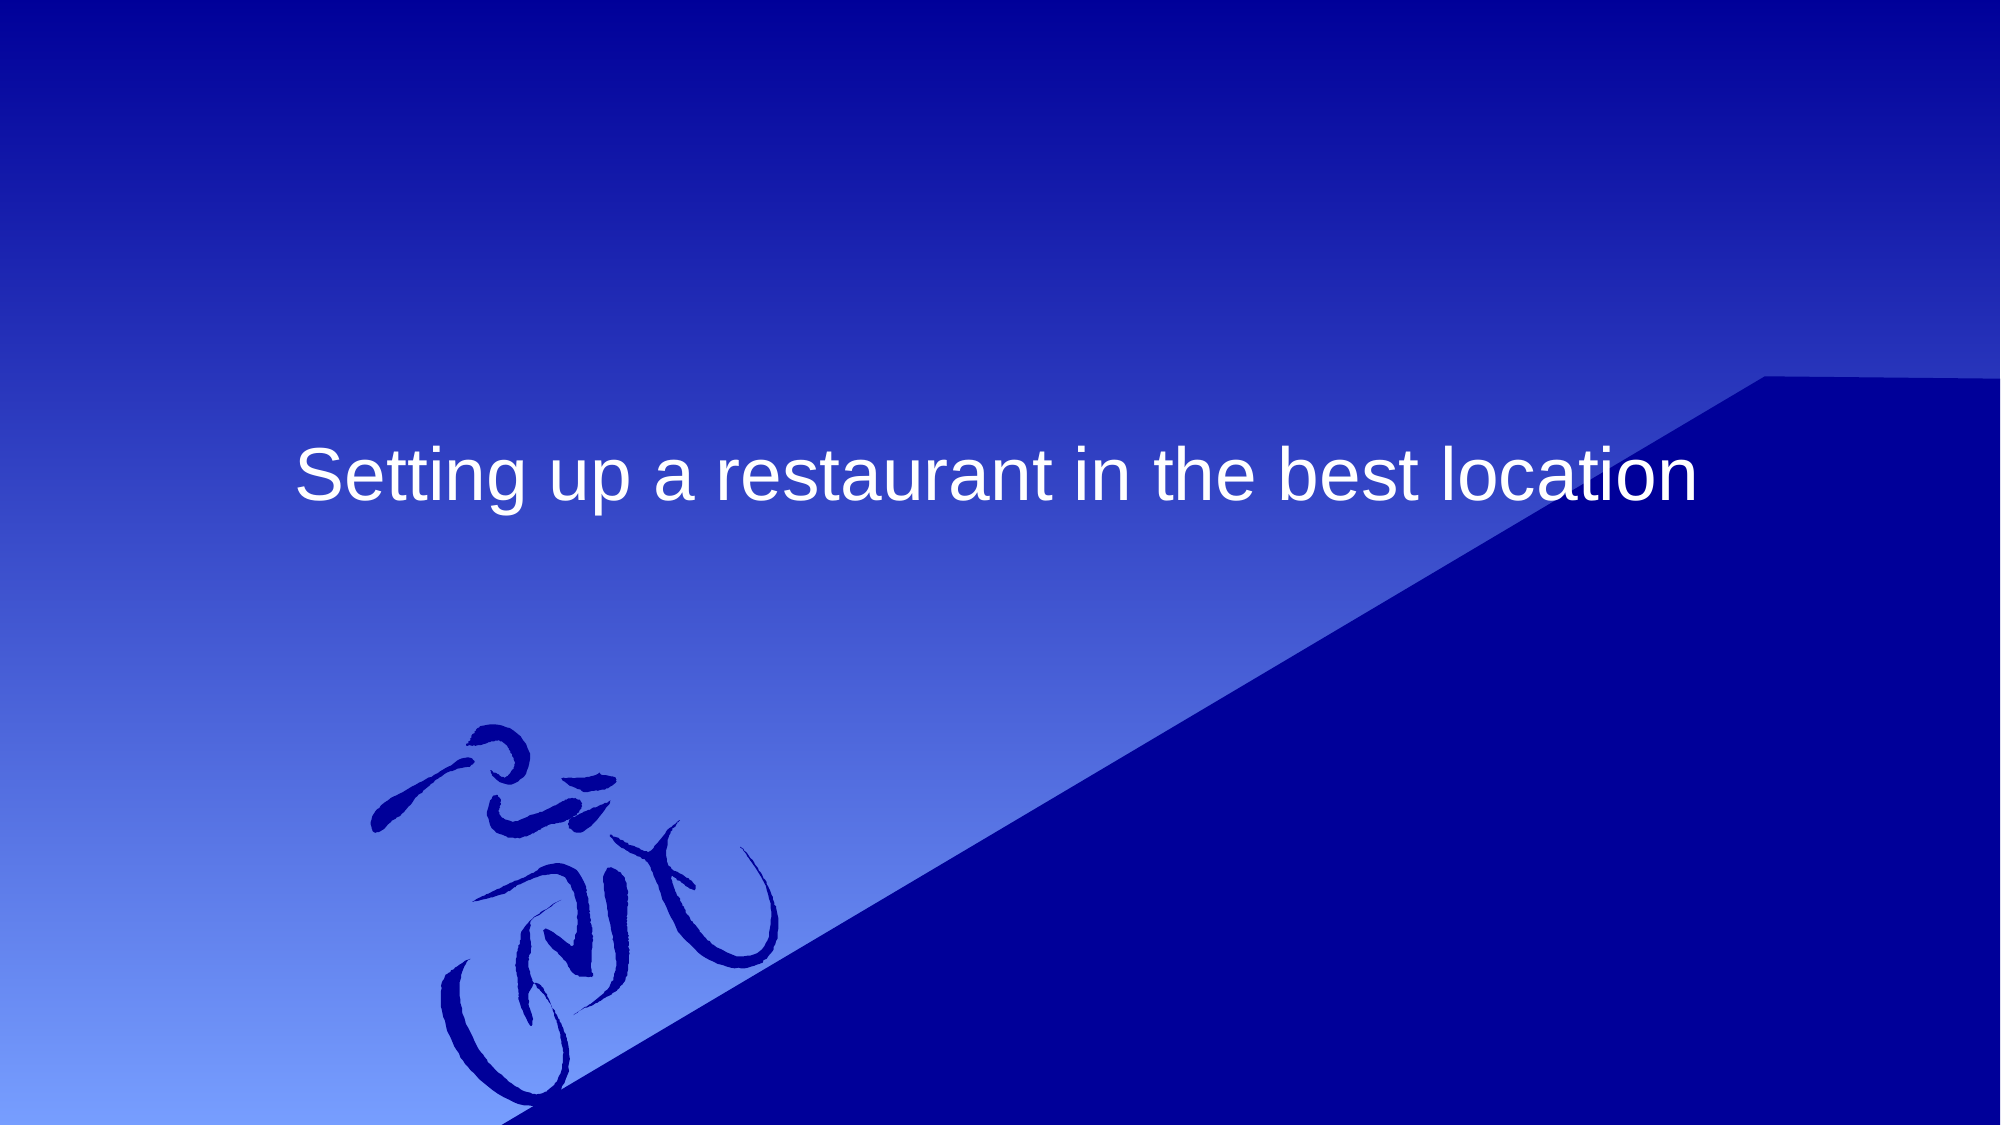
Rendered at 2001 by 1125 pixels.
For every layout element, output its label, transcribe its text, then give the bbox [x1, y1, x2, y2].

title Setting up a restaurant in the best location [86, 349, 1930, 592]
